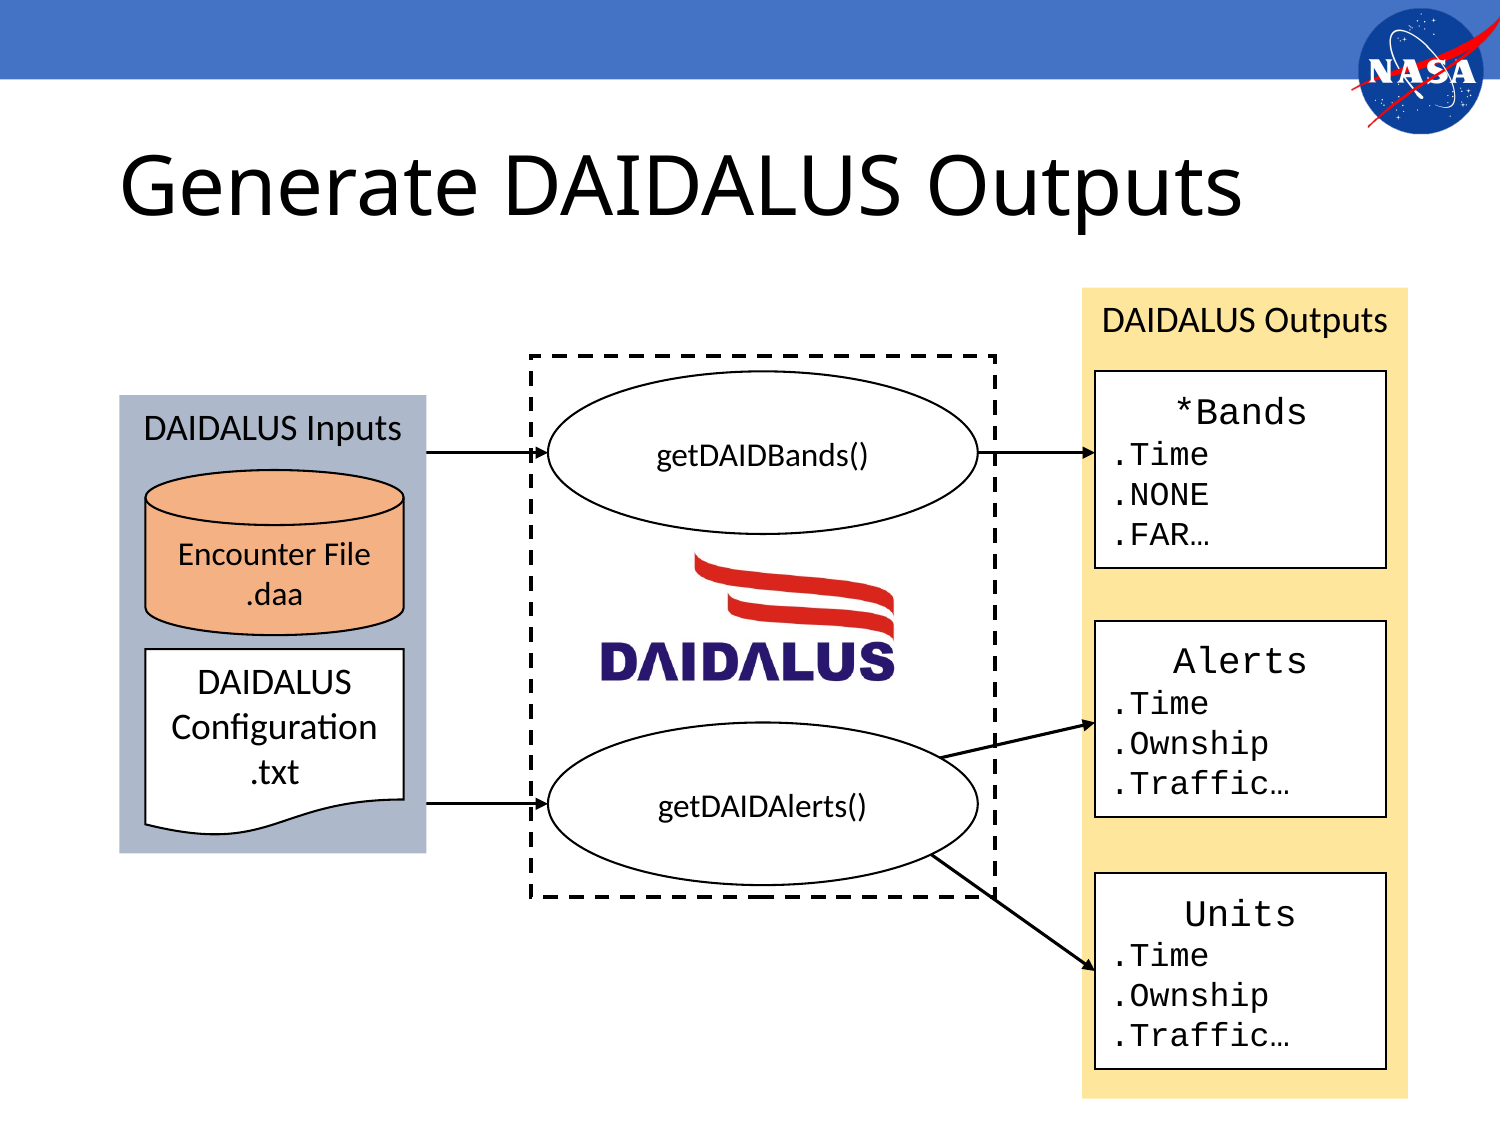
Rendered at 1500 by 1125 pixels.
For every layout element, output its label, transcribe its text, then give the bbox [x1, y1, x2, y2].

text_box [931, 722, 1096, 760]
text_box Alerts .Time .Ownship .Traffic… [1094, 620, 1387, 818]
text_box Encounter File .daa [144, 468, 405, 637]
text_box [530, 355, 996, 898]
text_box DAIDALUS Inputs [118, 394, 427, 854]
title Generate DAIDALUS Outputs [103, 79, 1397, 297]
text_box DAIDALUS Configuration .txt [144, 648, 405, 836]
text_box DAIDALUS Outputs [1081, 287, 1409, 1100]
picture [1345, 0, 1500, 142]
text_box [931, 854, 1096, 971]
picture [573, 524, 927, 710]
text_box Units .Time .Ownship .Traffic… [1094, 872, 1387, 1070]
text_box *Bands .Time .NONE .FAR… [1094, 370, 1387, 569]
